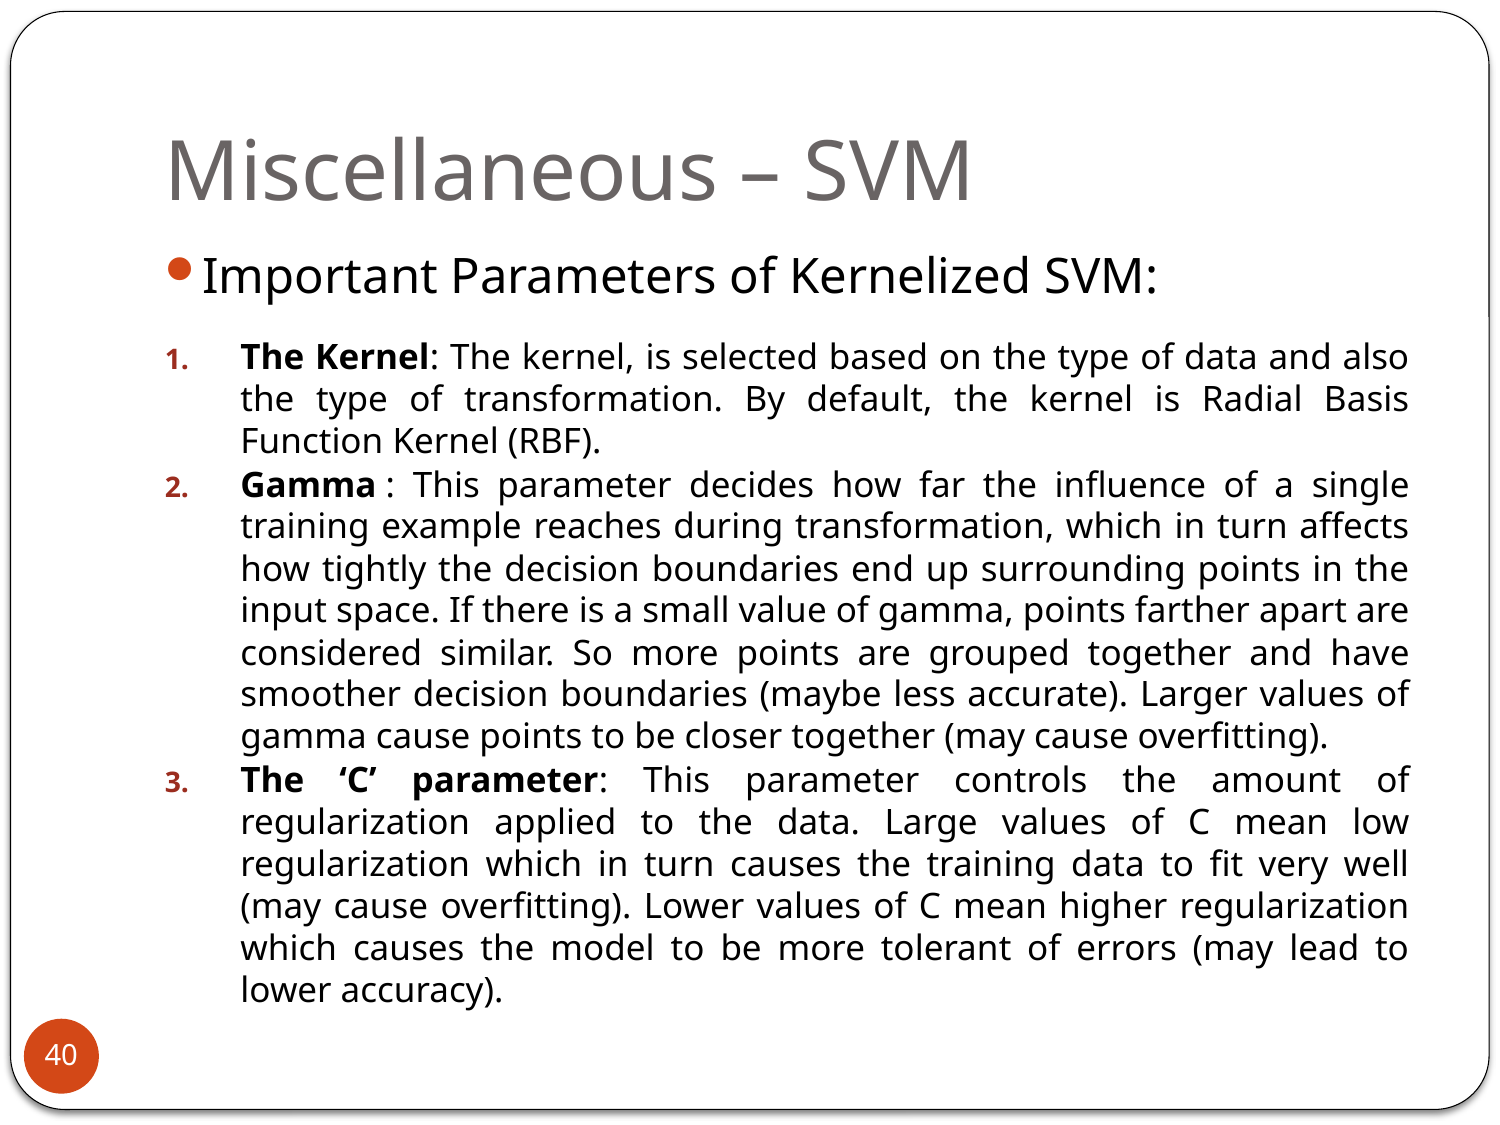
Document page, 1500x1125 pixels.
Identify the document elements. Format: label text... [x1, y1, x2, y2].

list Important Parameters of Kernelized SVM: The Kernel: The kernel, is selected based on the type of data and also the type of transformation. By default, the kernel is Radial Basis Function Kernel (RBF). Gamma : This parameter decides how far the influence of a single training example reaches during transformation, which in turn affects how tightly the decision boundaries end up surrounding points in the input space. If there is a small value of gamma, points farther apart are considered similar. So more points are grouped together and have smoother decision boundaries (maybe less accurate). Larger values of gamma cause points to be closer together (may cause overfitting). The ‘C’ parameter: This parameter controls the amount of regularization applied to the data. Large values of C mean low regularization which in turn causes the training data to fit very well (may cause overfitting). Lower values of C mean higher regularization which causes the model to be more tolerant of errors (may lead to lower accuracy). [150, 237, 1425, 1059]
slide_number 40 [23, 1018, 99, 1094]
title Miscellaneous – SVM [150, 45, 1425, 233]
